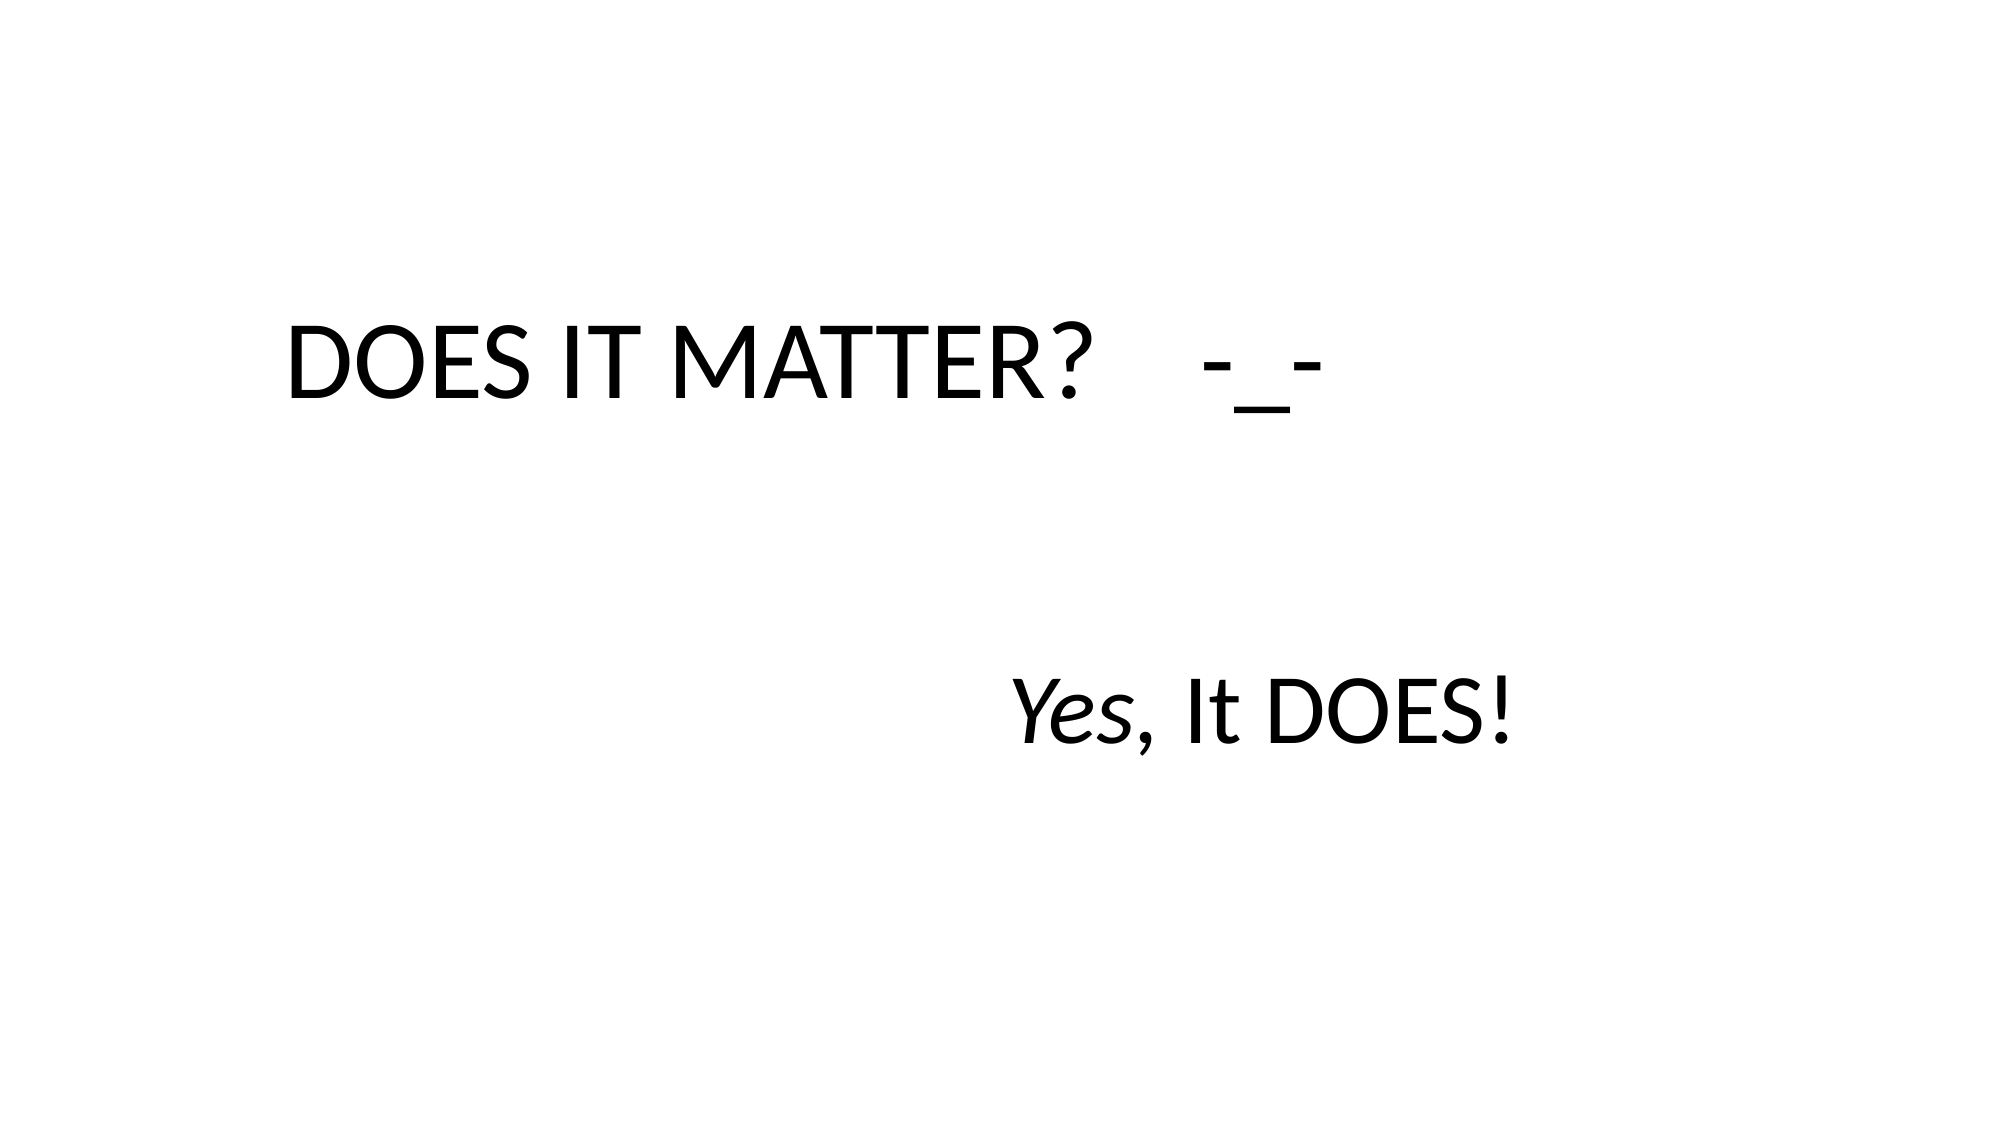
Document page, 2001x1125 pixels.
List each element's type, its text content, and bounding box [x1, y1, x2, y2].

text_box -_- [1185, 278, 1341, 428]
text_box Yes, It DOES! [992, 636, 1534, 772]
text_box DOES IT MATTER? [269, 278, 1115, 428]
